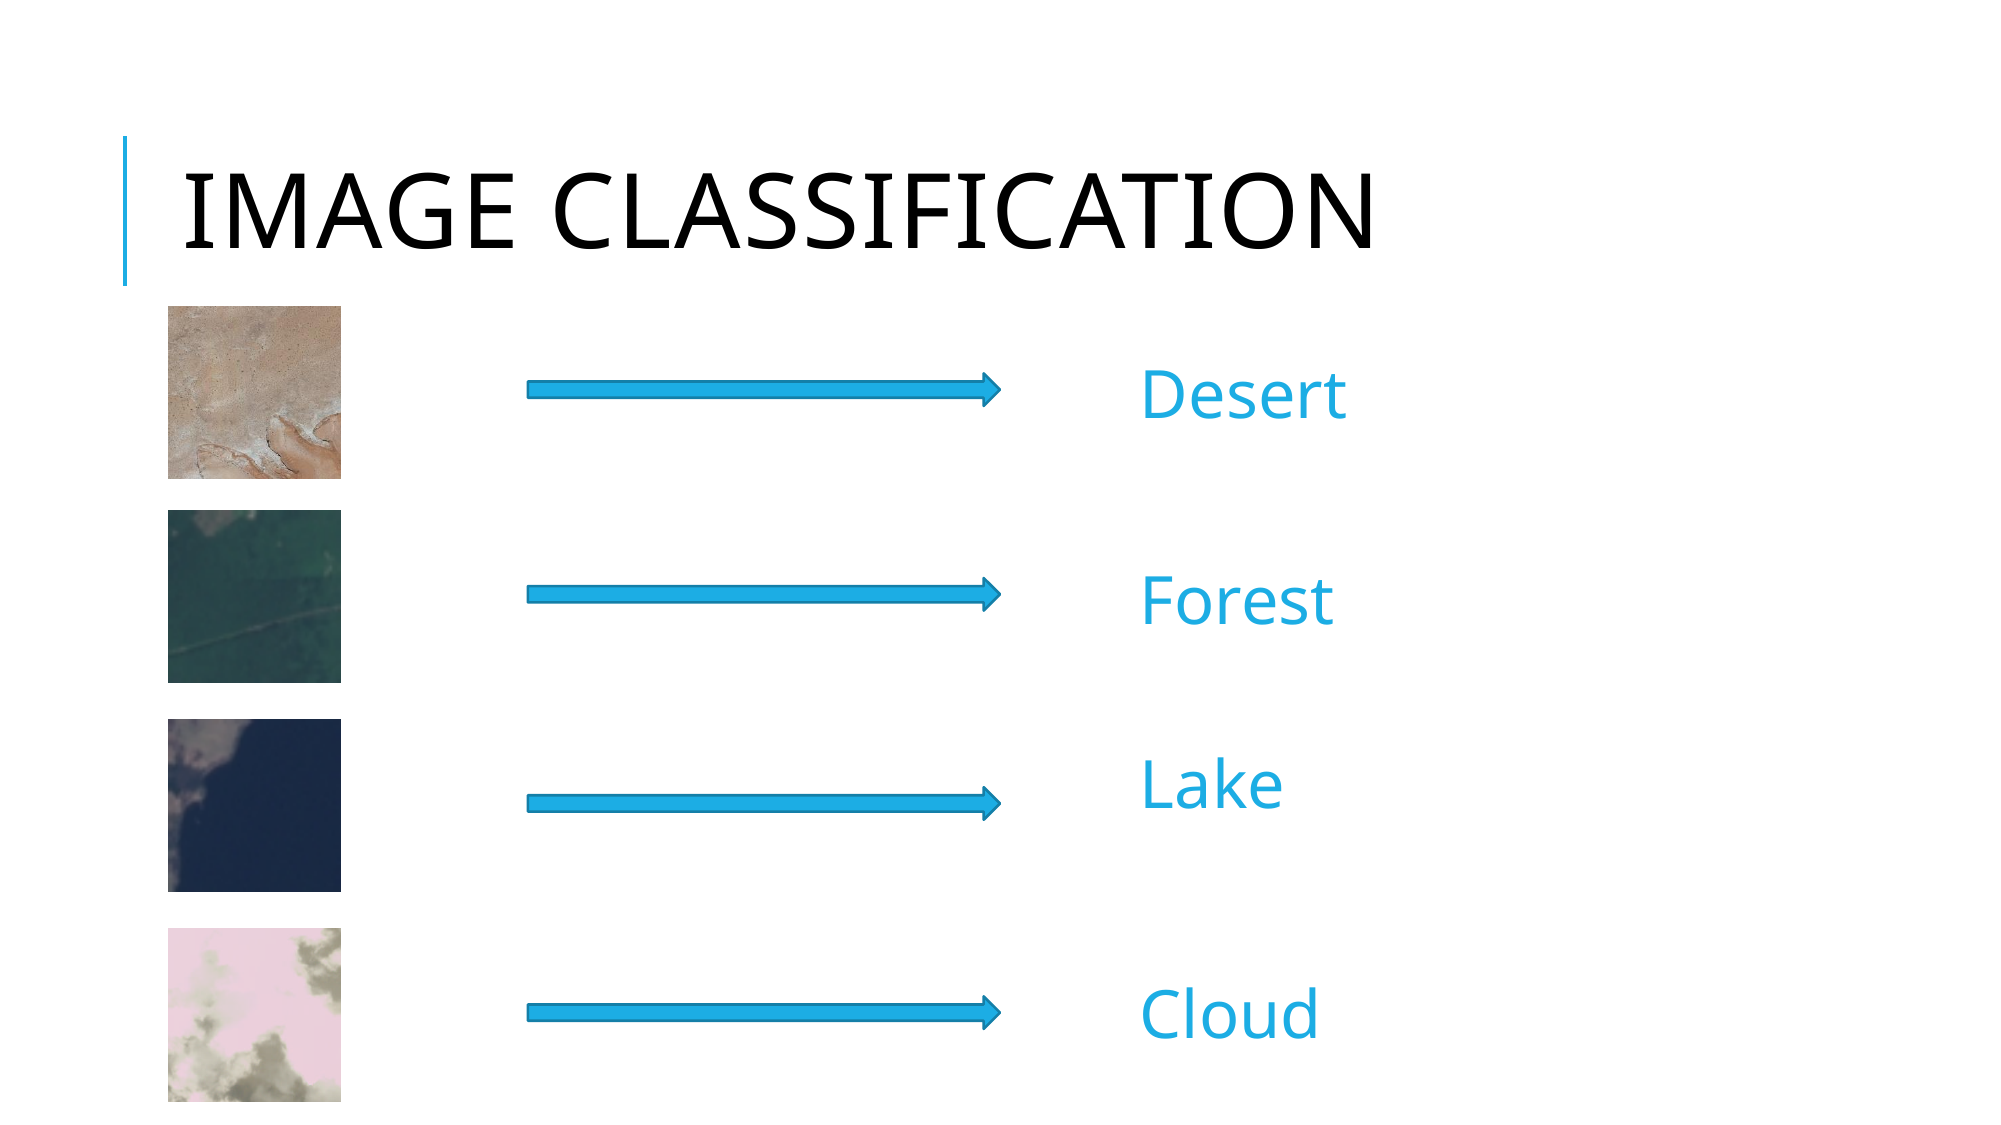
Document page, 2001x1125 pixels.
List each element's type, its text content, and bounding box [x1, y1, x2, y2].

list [167, 306, 341, 480]
text_box Forest [1124, 551, 1425, 646]
text_box [526, 576, 1001, 612]
text_box [526, 995, 1001, 1031]
text_box Cloud [1125, 964, 1400, 1060]
text_box Desert [1125, 344, 1525, 440]
text_box [526, 786, 1001, 821]
title Image classification [168, 96, 1763, 342]
text_box Lake [1124, 735, 1436, 830]
text_box [526, 372, 1001, 408]
picture [167, 719, 341, 893]
picture [167, 928, 341, 1102]
picture [167, 509, 341, 684]
